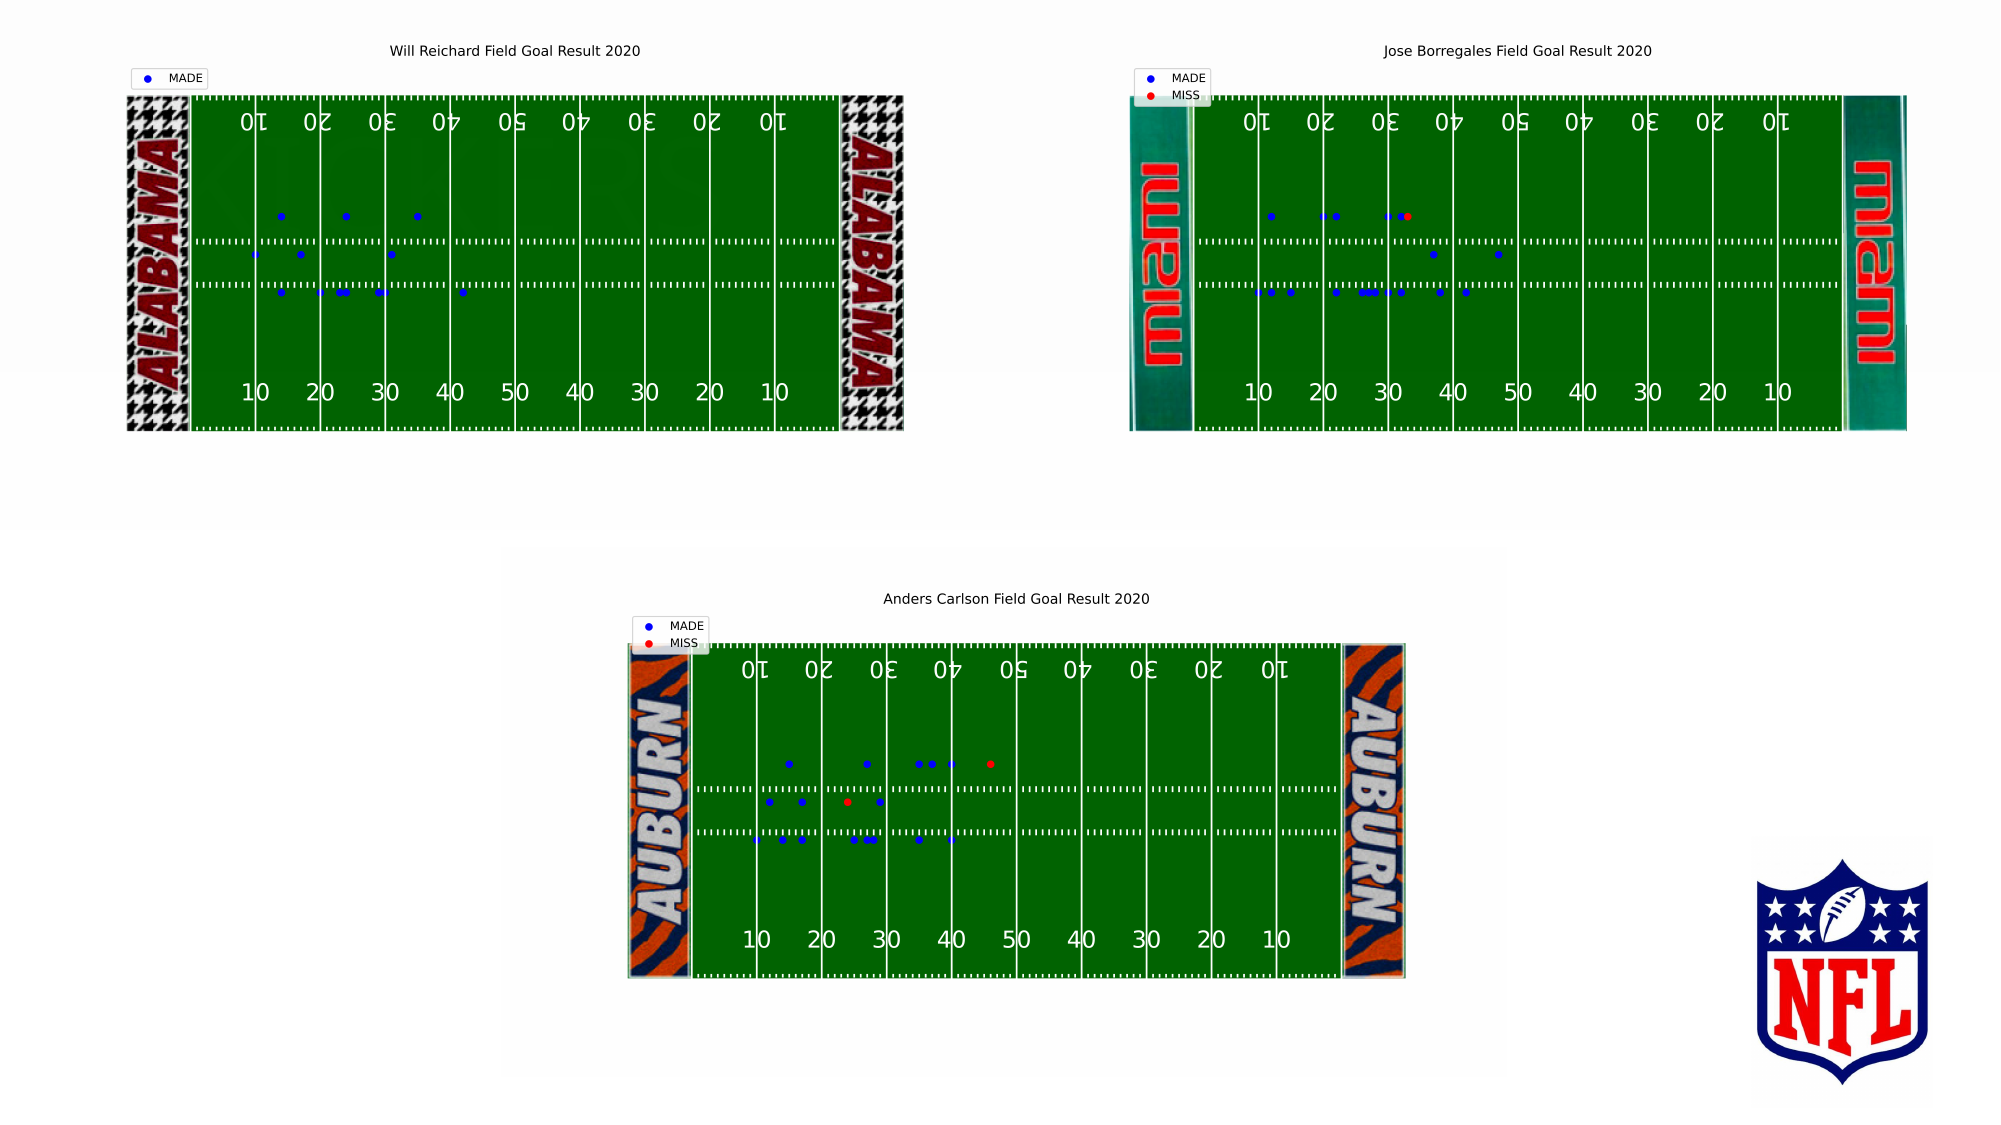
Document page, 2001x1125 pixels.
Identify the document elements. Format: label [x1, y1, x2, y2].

picture [501, 547, 1507, 1078]
picture [0, 0, 2000, 530]
picture [1751, 836, 1933, 1108]
